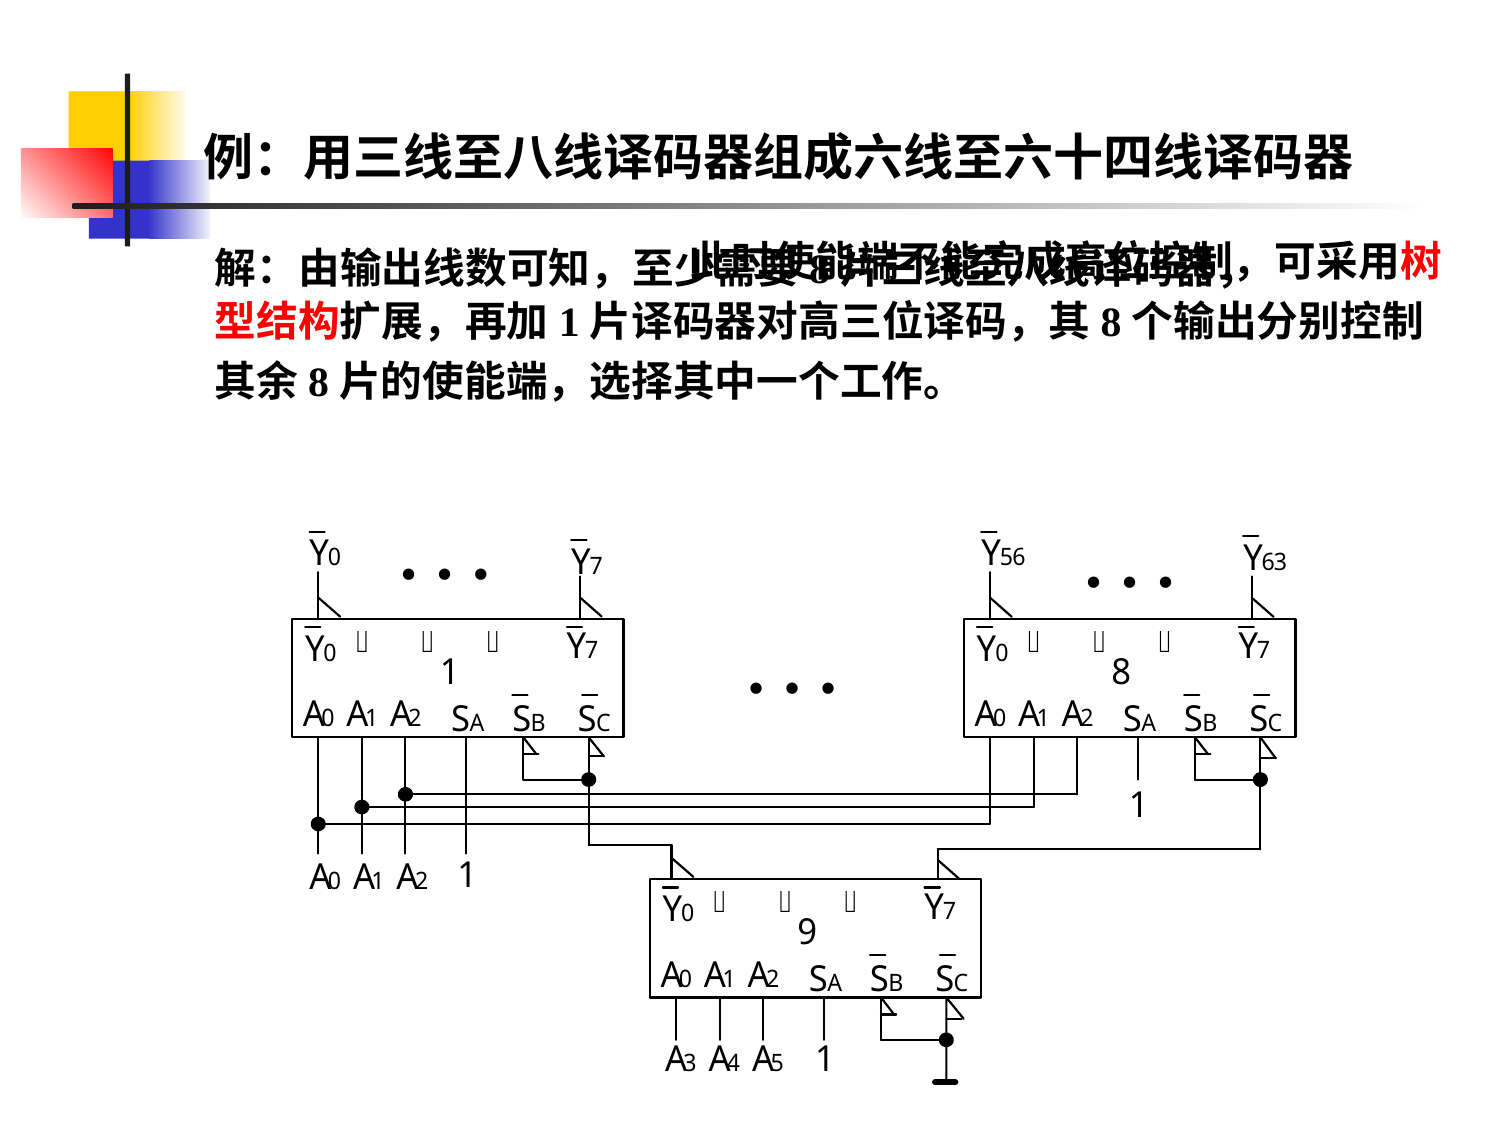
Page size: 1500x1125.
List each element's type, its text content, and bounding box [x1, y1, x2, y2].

text_box 此时使能端不能完成高位控制，可采用树型结构扩展，再加1片译码器对高三位译码，其8个输出分别控制其余8片的使能端，选择其中一个工作。 [199, 217, 1475, 413]
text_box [287, 524, 1300, 1090]
title 例：用三线至八线译码器组成六线至六十四线译码器 [188, 12, 1468, 200]
